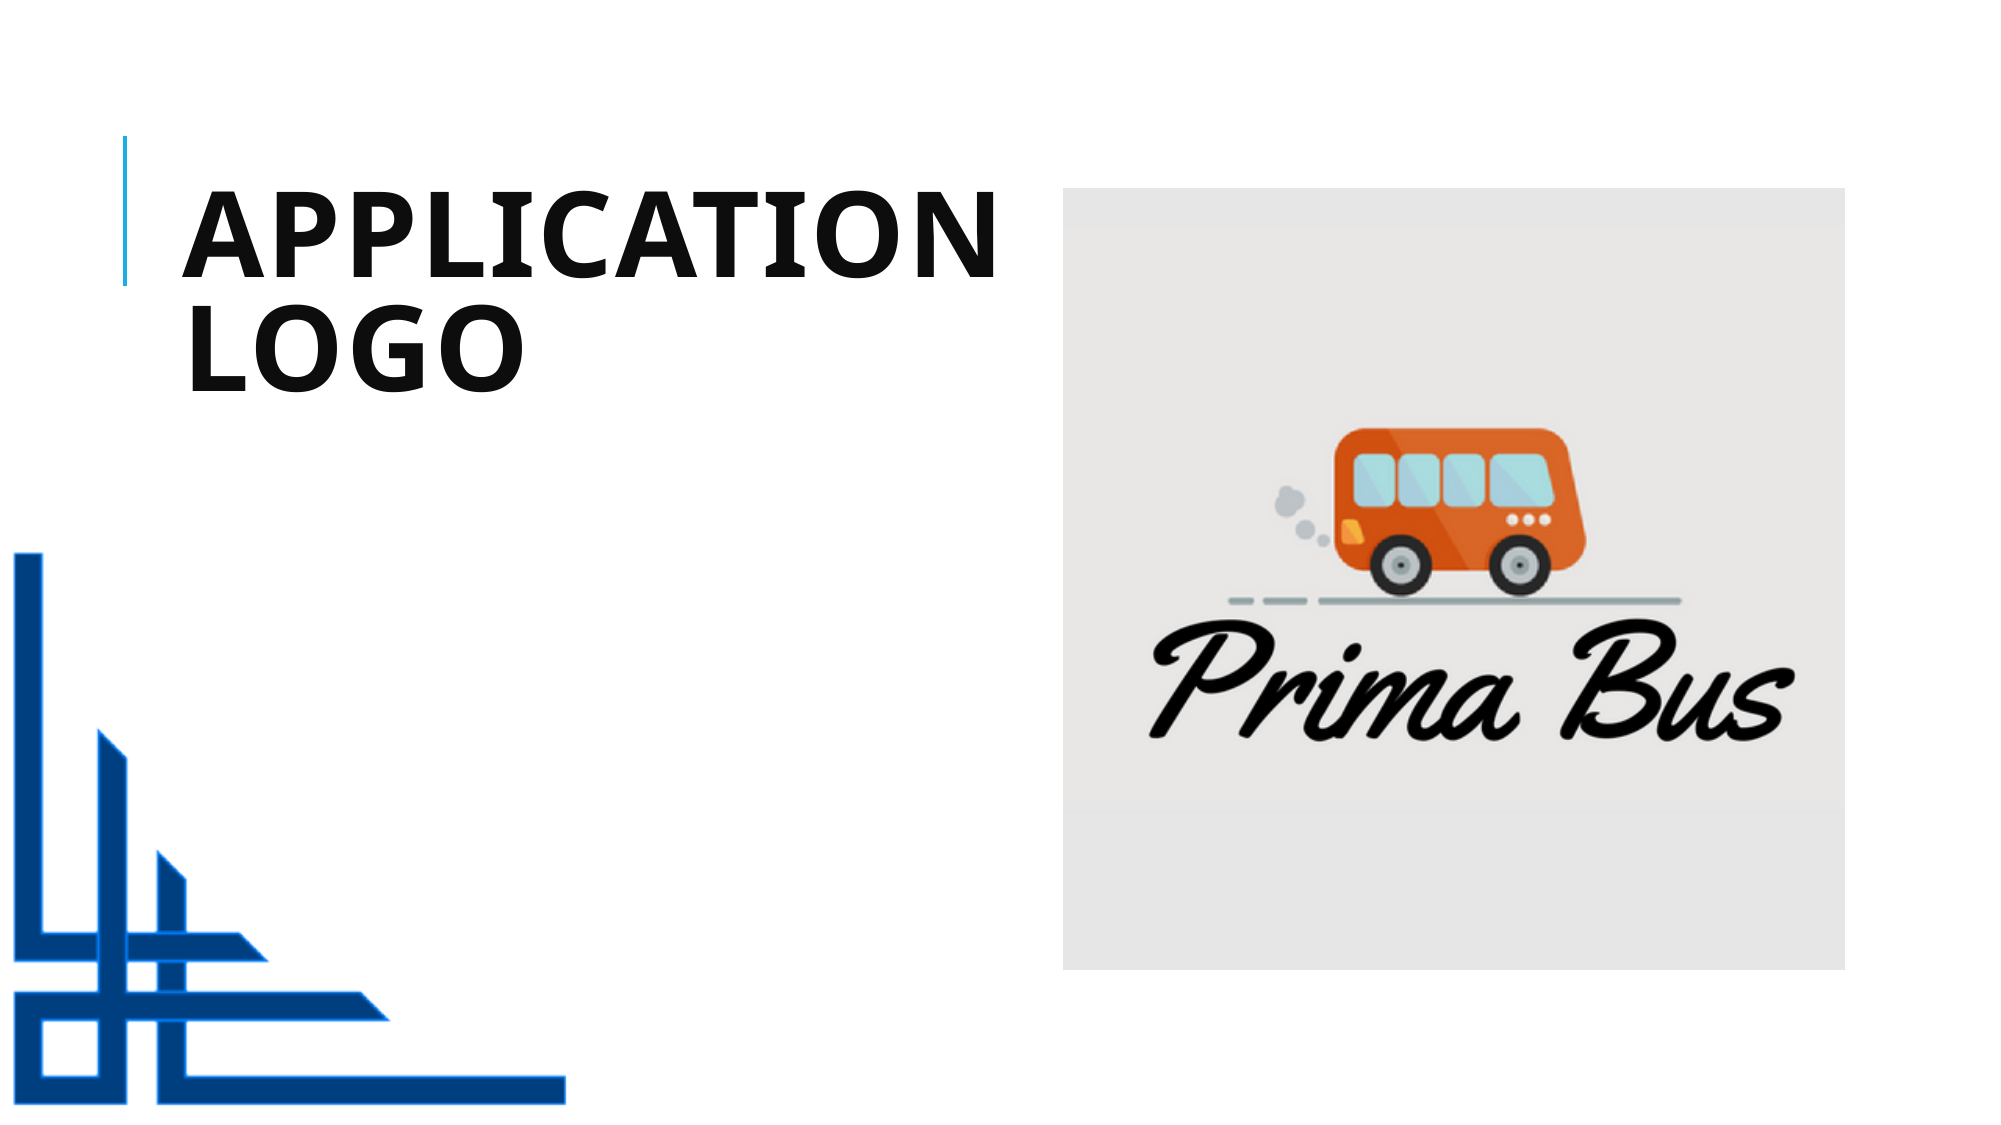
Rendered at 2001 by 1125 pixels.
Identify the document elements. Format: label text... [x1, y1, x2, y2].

picture [11, 550, 567, 1106]
title Application logo [168, 177, 1763, 424]
picture [1063, 188, 1845, 970]
